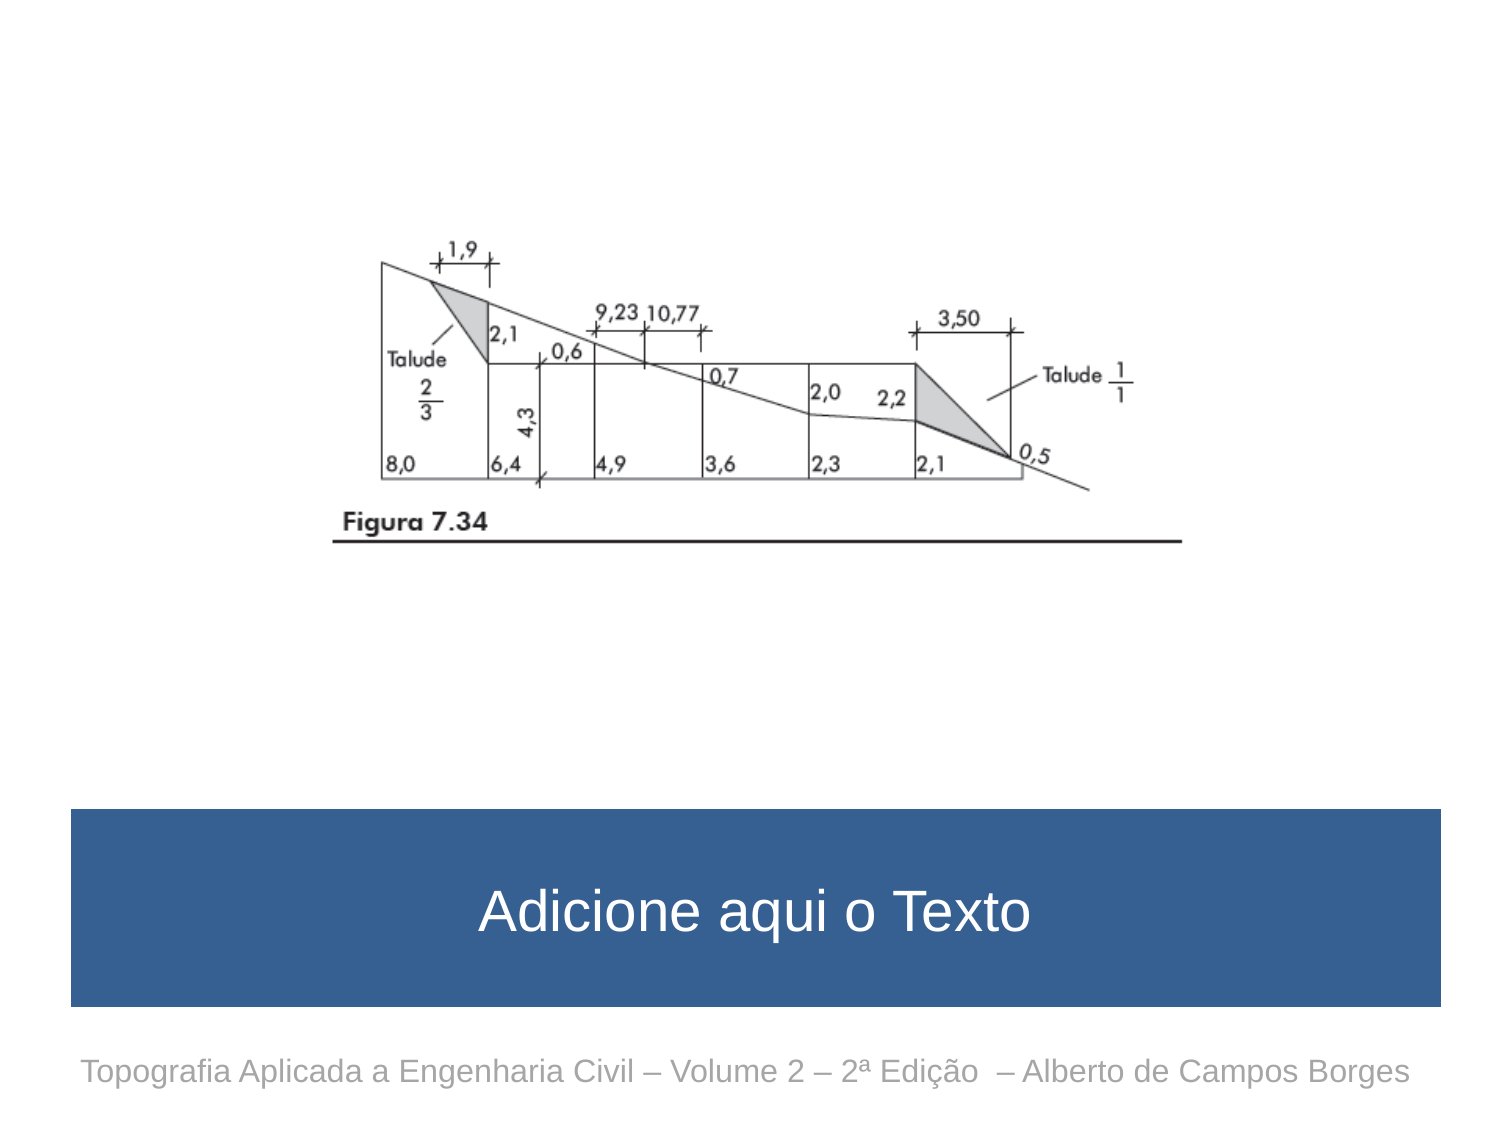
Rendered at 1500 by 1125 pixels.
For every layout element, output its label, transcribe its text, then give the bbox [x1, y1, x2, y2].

picture [289, 224, 1223, 560]
footer Topografia Aplicada a Engenharia Civil – Volume 2 – 2ª Edição – Alberto de Campos Borges [0, 1042, 1500, 1103]
text_box Adicione aqui o Texto [70, 808, 1442, 1008]
